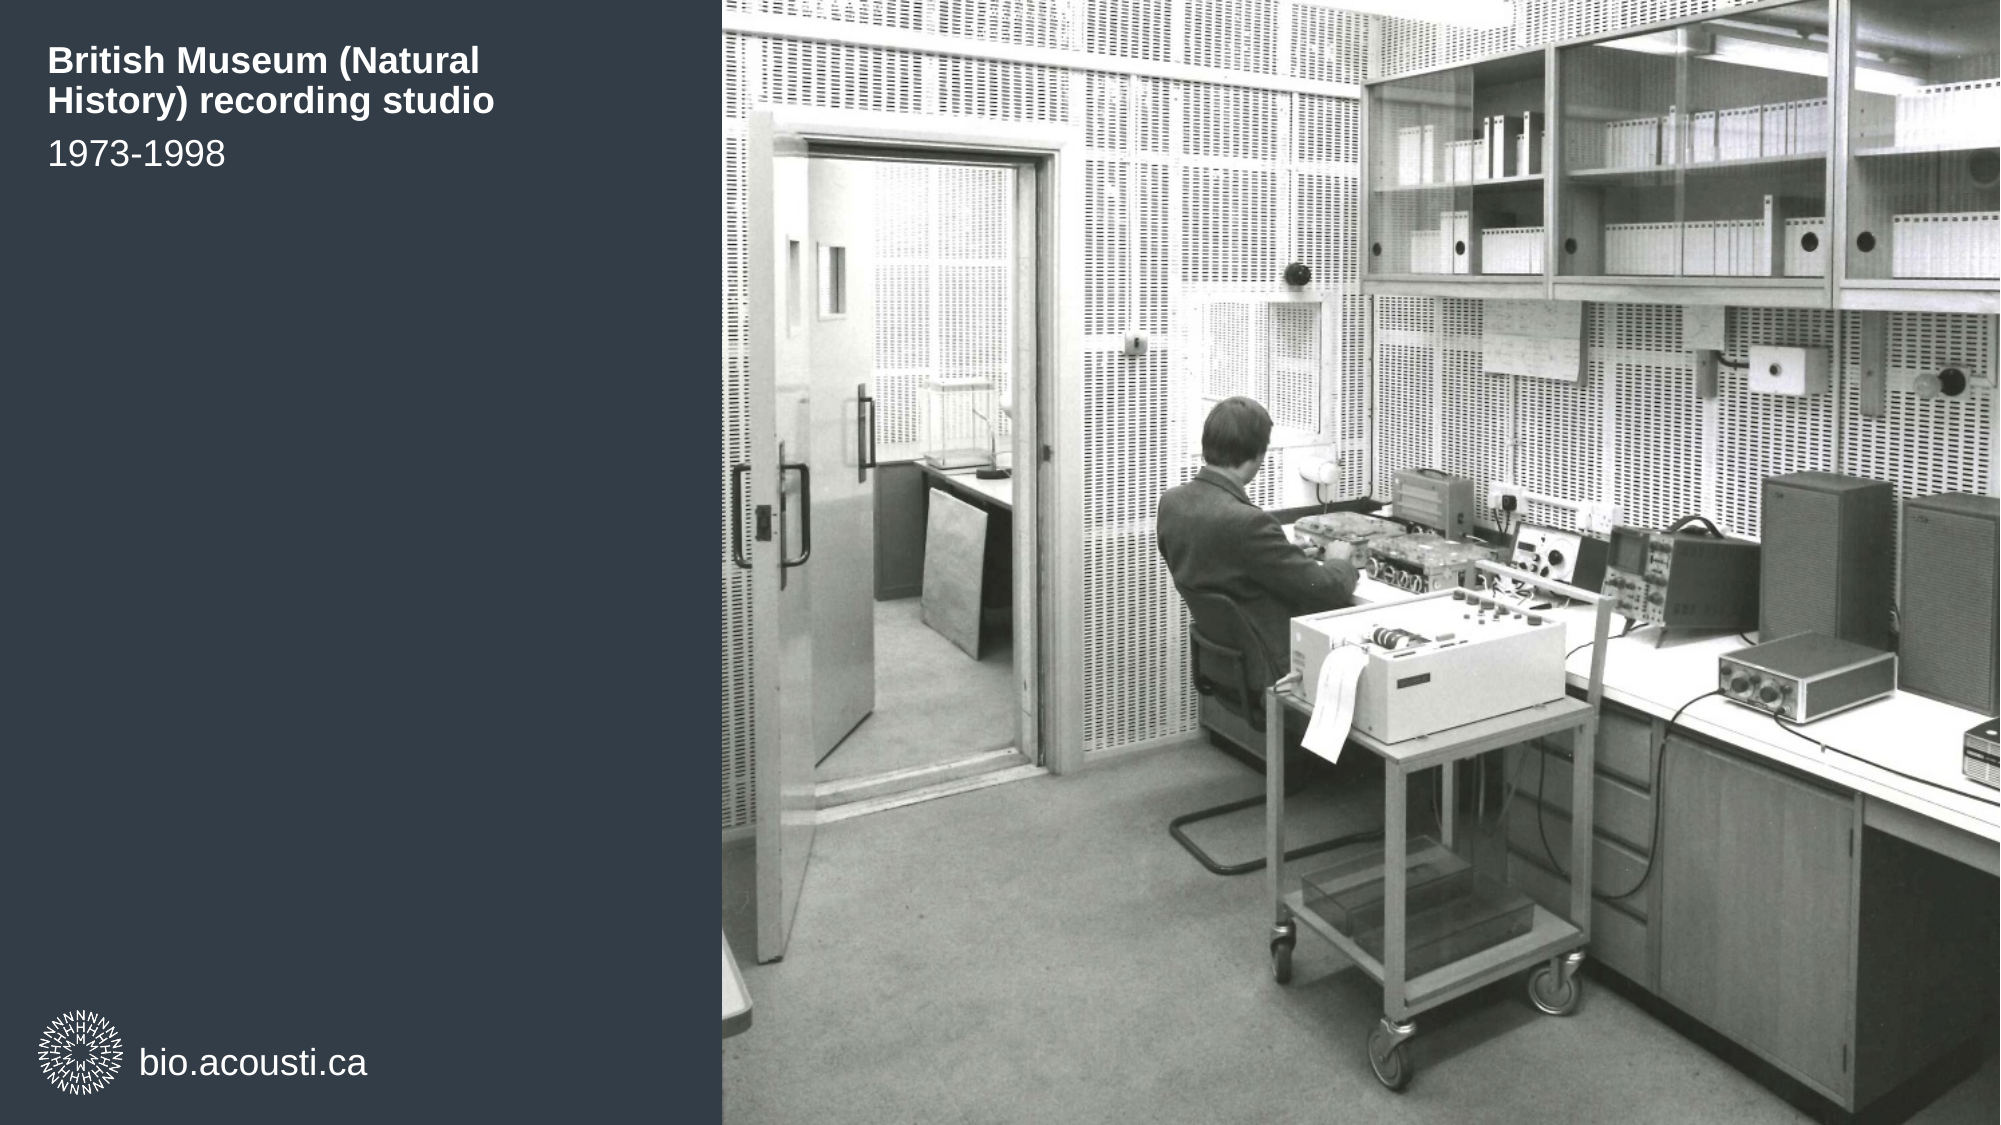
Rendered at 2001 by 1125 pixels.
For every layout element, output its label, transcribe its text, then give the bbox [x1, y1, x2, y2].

list 1973-1998 [47, 122, 579, 171]
picture [38, 1010, 123, 1095]
text_box bio.acousti.ca [138, 1032, 722, 1084]
picture [722, 0, 2000, 1125]
title British Museum (Natural History) recording studio [47, 40, 579, 122]
